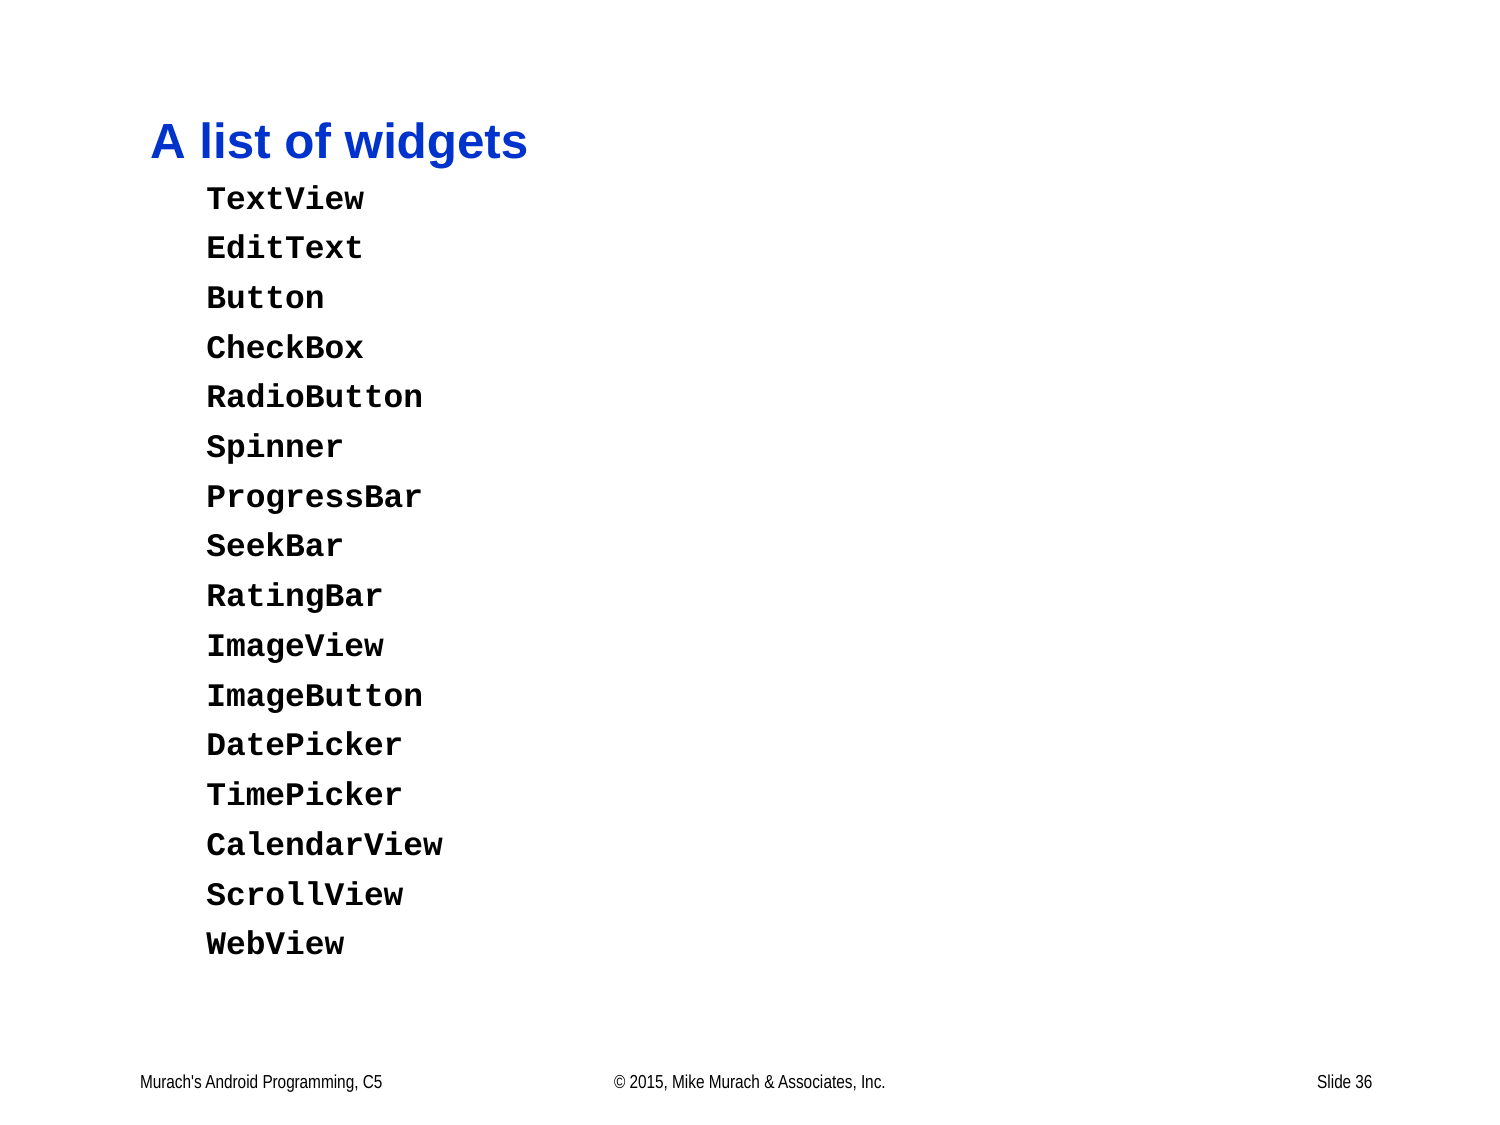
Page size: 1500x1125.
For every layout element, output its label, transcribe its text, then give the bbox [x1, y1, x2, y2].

slide_number Slide 36 [1074, 1025, 1388, 1100]
slide_number Murach's Android Programming, C5 [125, 1025, 450, 1100]
footer © 2015, Mike Murach & Associates, Inc. [474, 1025, 1025, 1100]
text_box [149, 112, 1281, 978]
